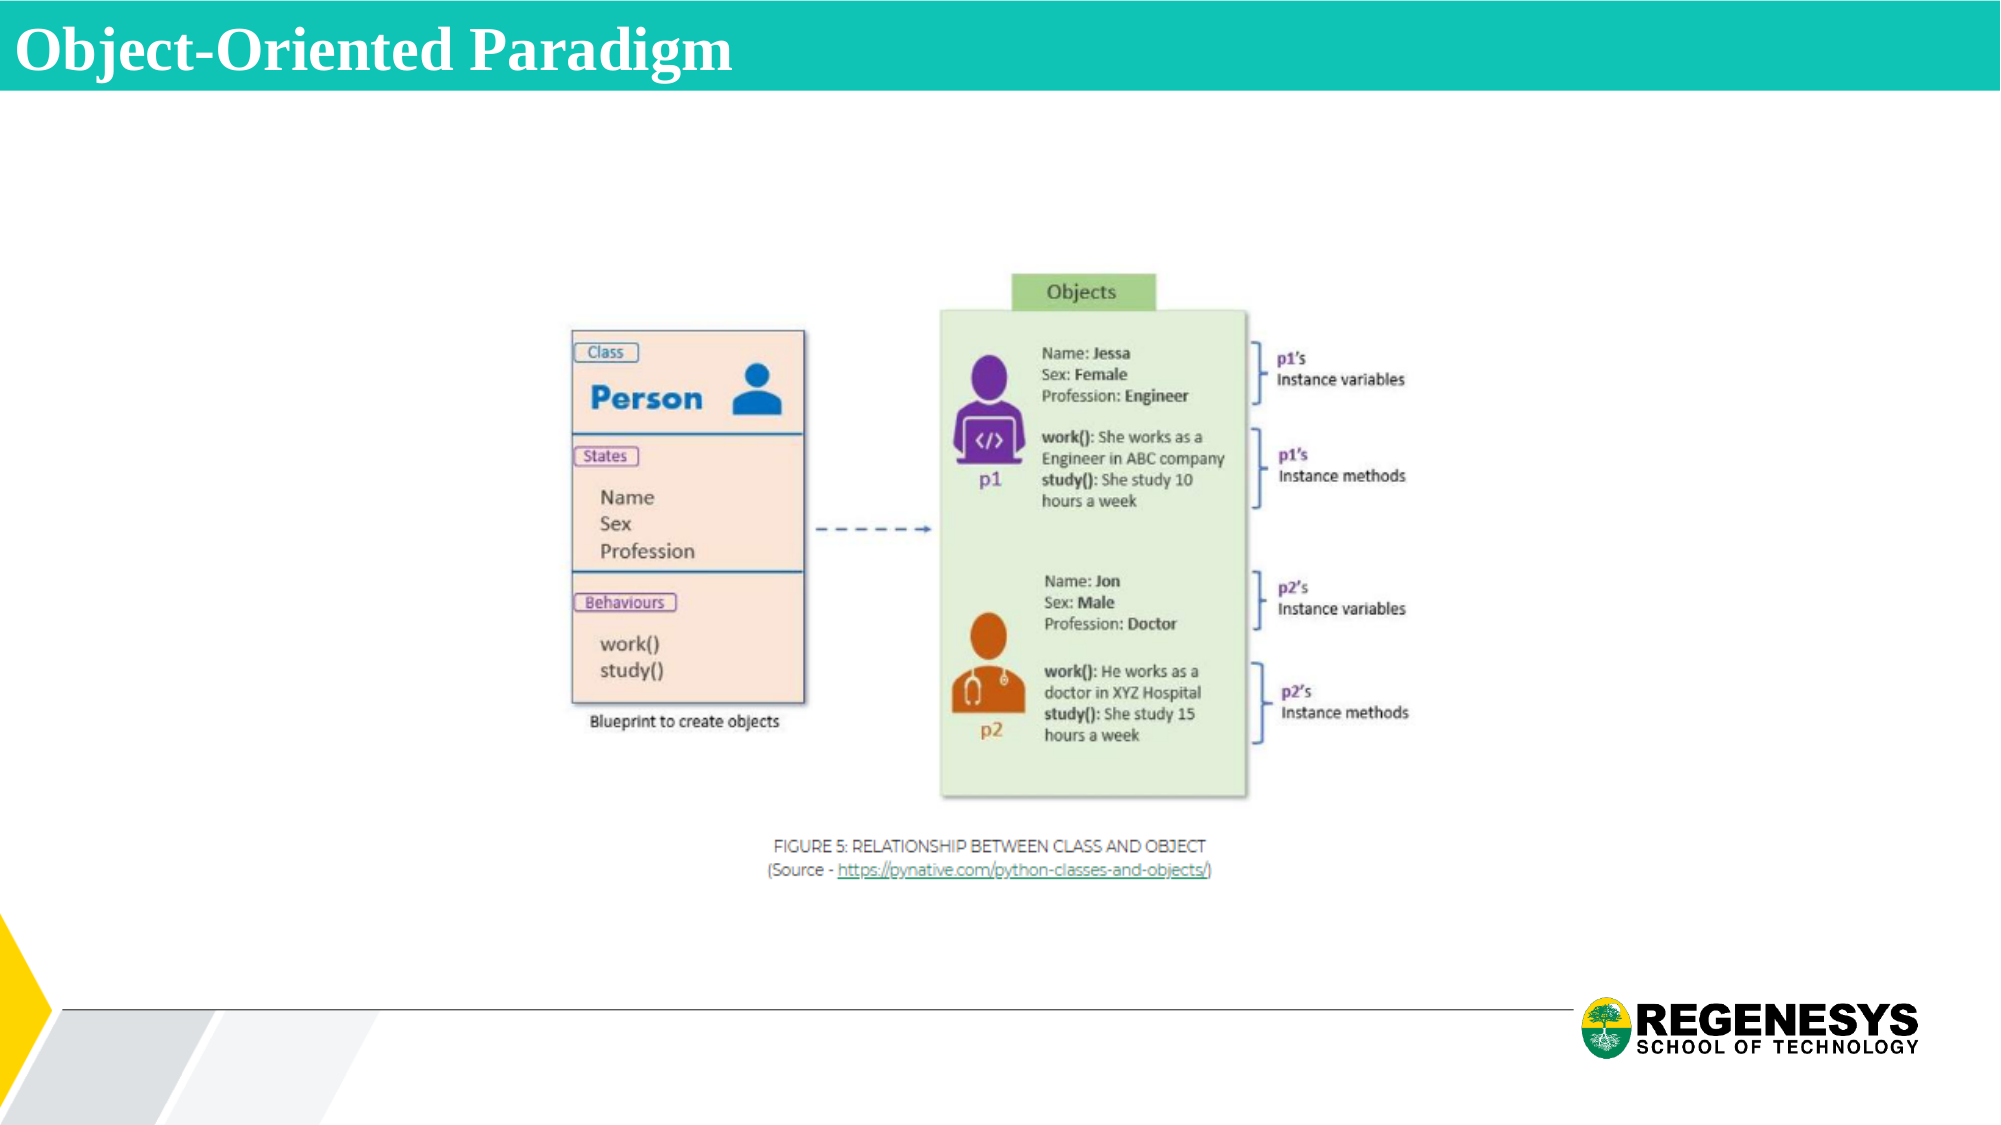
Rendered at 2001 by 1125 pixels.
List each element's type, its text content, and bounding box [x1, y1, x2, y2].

picture [0, 91, 1927, 1125]
text_box Object-Oriented Paradigm [0, 0, 2000, 91]
